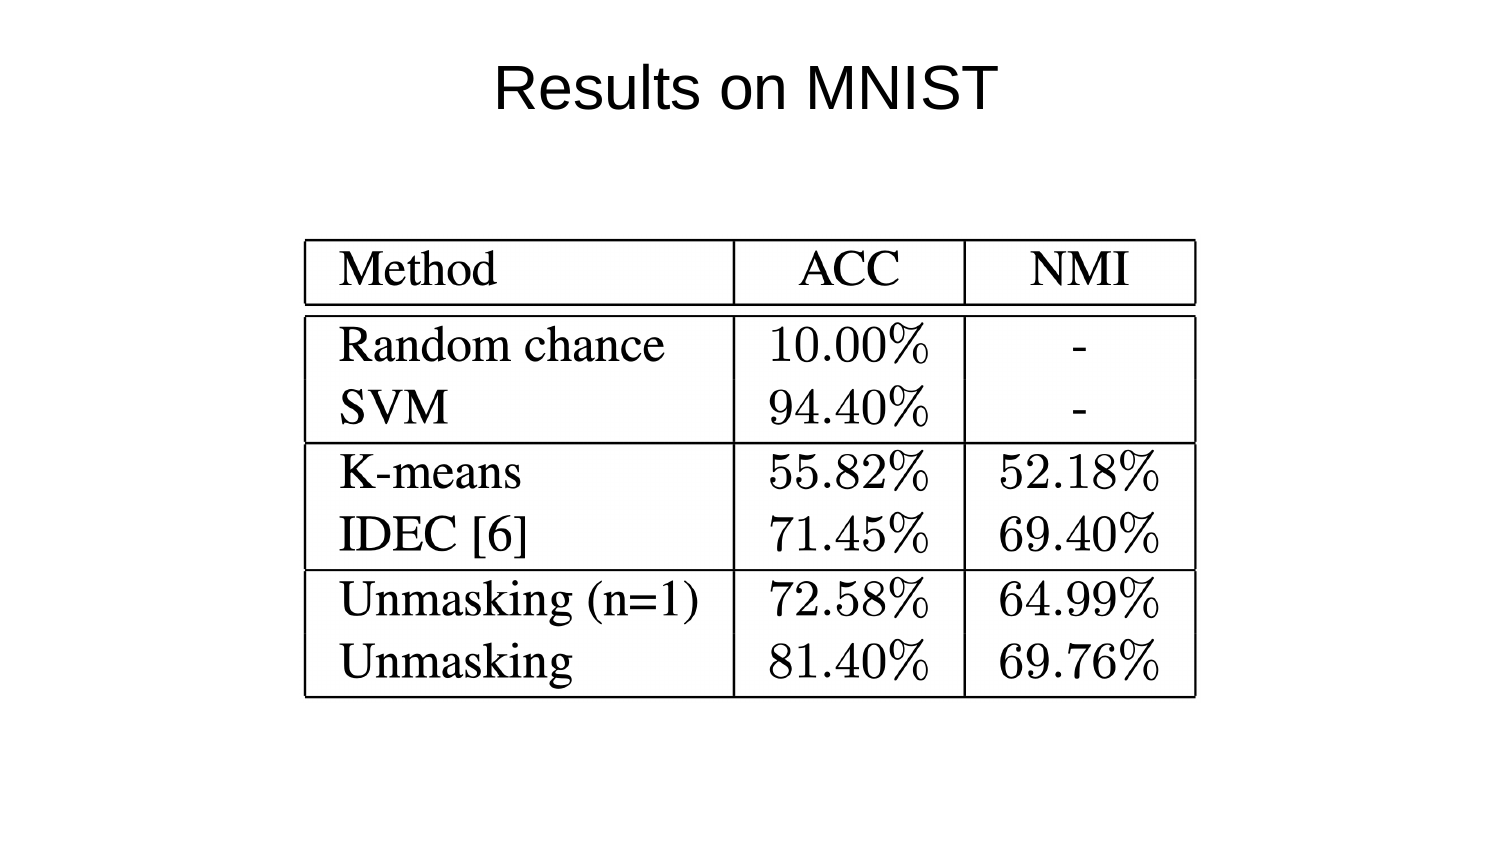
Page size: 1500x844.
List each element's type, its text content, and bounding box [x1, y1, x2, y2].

picture [299, 234, 1201, 703]
text_box Results on MNIST [24, 21, 1470, 147]
